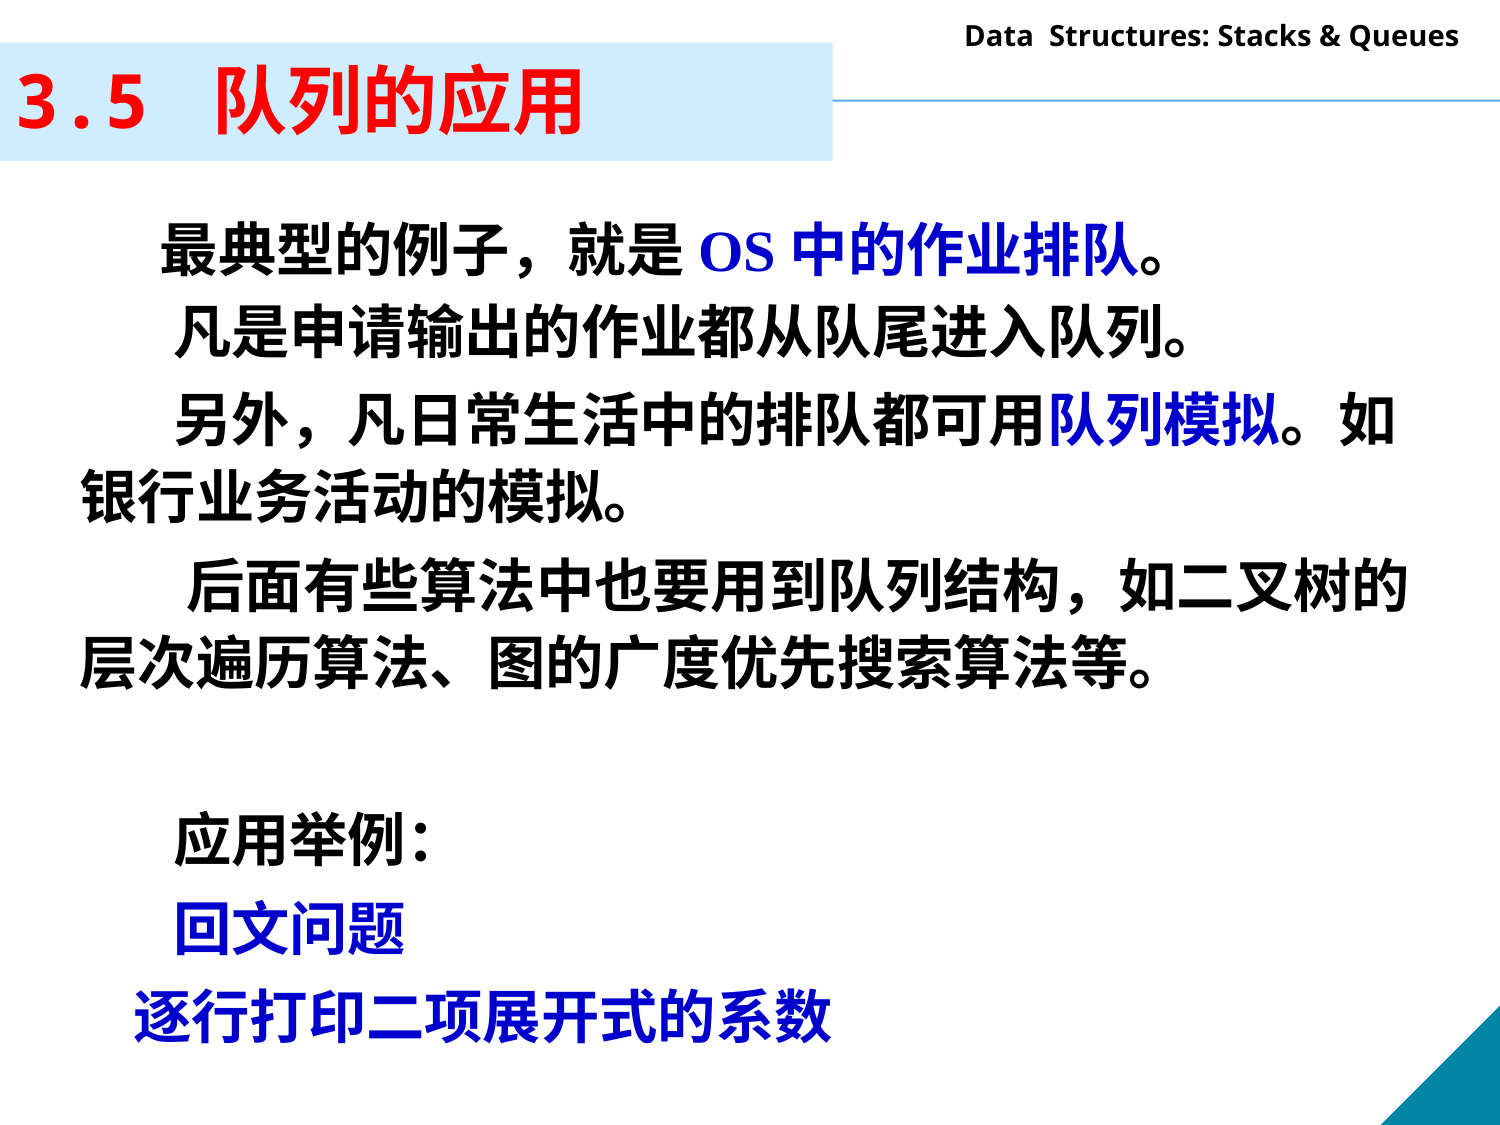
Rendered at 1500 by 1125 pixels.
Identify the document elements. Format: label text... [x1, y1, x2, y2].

list 最典型的例子，就是OS中的作业排队。 凡是申请输出的作业都从队尾进入队列。 另外，凡日常生活中的排队都可用队列模拟。如银行业务活动的模拟。 后面有些算法中也要用到队列结构，如二叉树的层次遍历算法、图的广度优先搜索算法等。 应用举例： 回文问题 逐行打印二项展开式的系数 [64, 184, 1440, 1073]
title 3.5 队列的应用 [0, 42, 939, 154]
